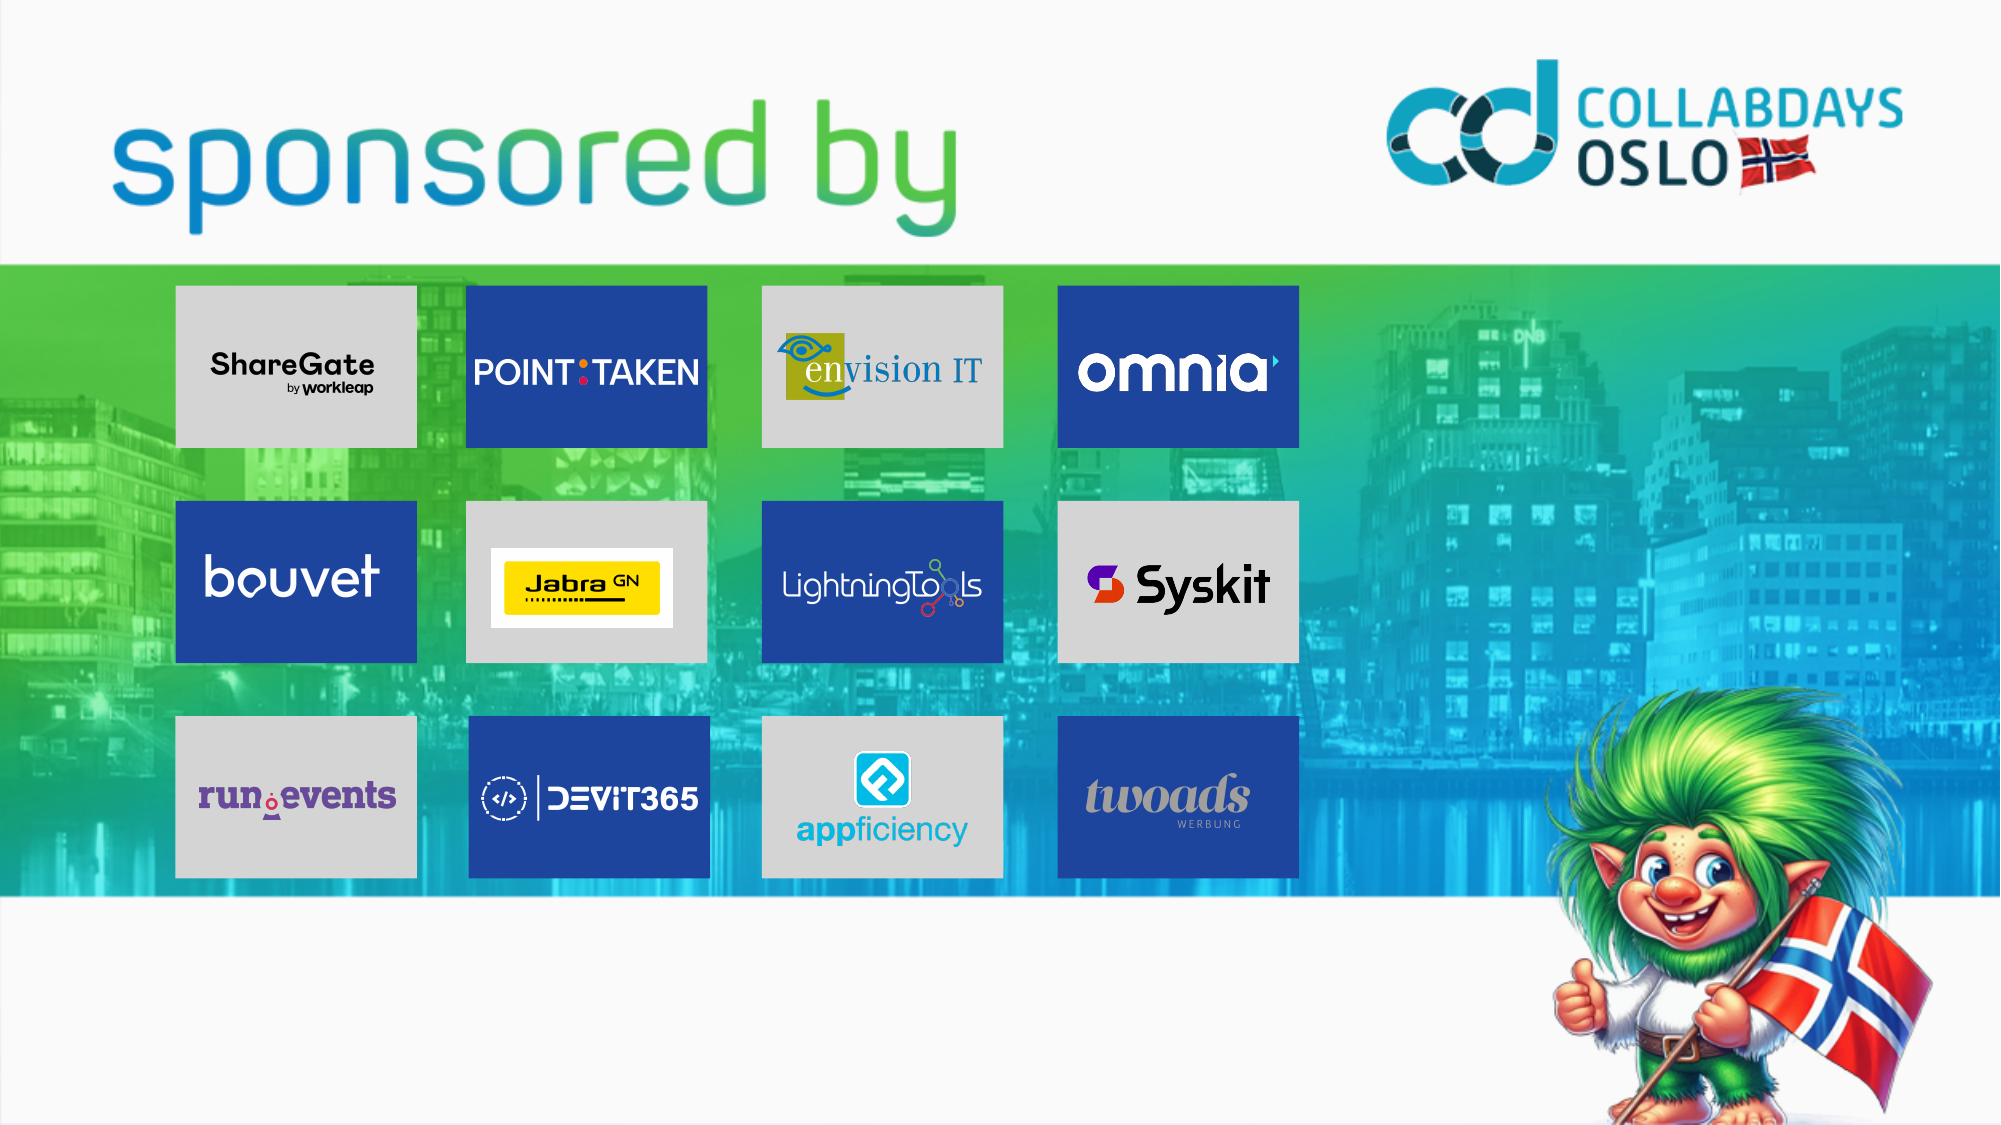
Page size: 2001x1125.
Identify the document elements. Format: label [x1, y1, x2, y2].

list [0, 0, 2000, 1125]
picture [782, 557, 983, 619]
picture [1023, 535, 1334, 642]
picture [184, 338, 408, 406]
picture [481, 775, 698, 821]
picture [475, 359, 698, 385]
picture [1086, 773, 1250, 828]
picture [777, 333, 982, 400]
picture [491, 548, 673, 628]
picture [1078, 353, 1279, 392]
picture [165, 514, 420, 638]
picture [779, 736, 986, 858]
picture [199, 781, 396, 820]
